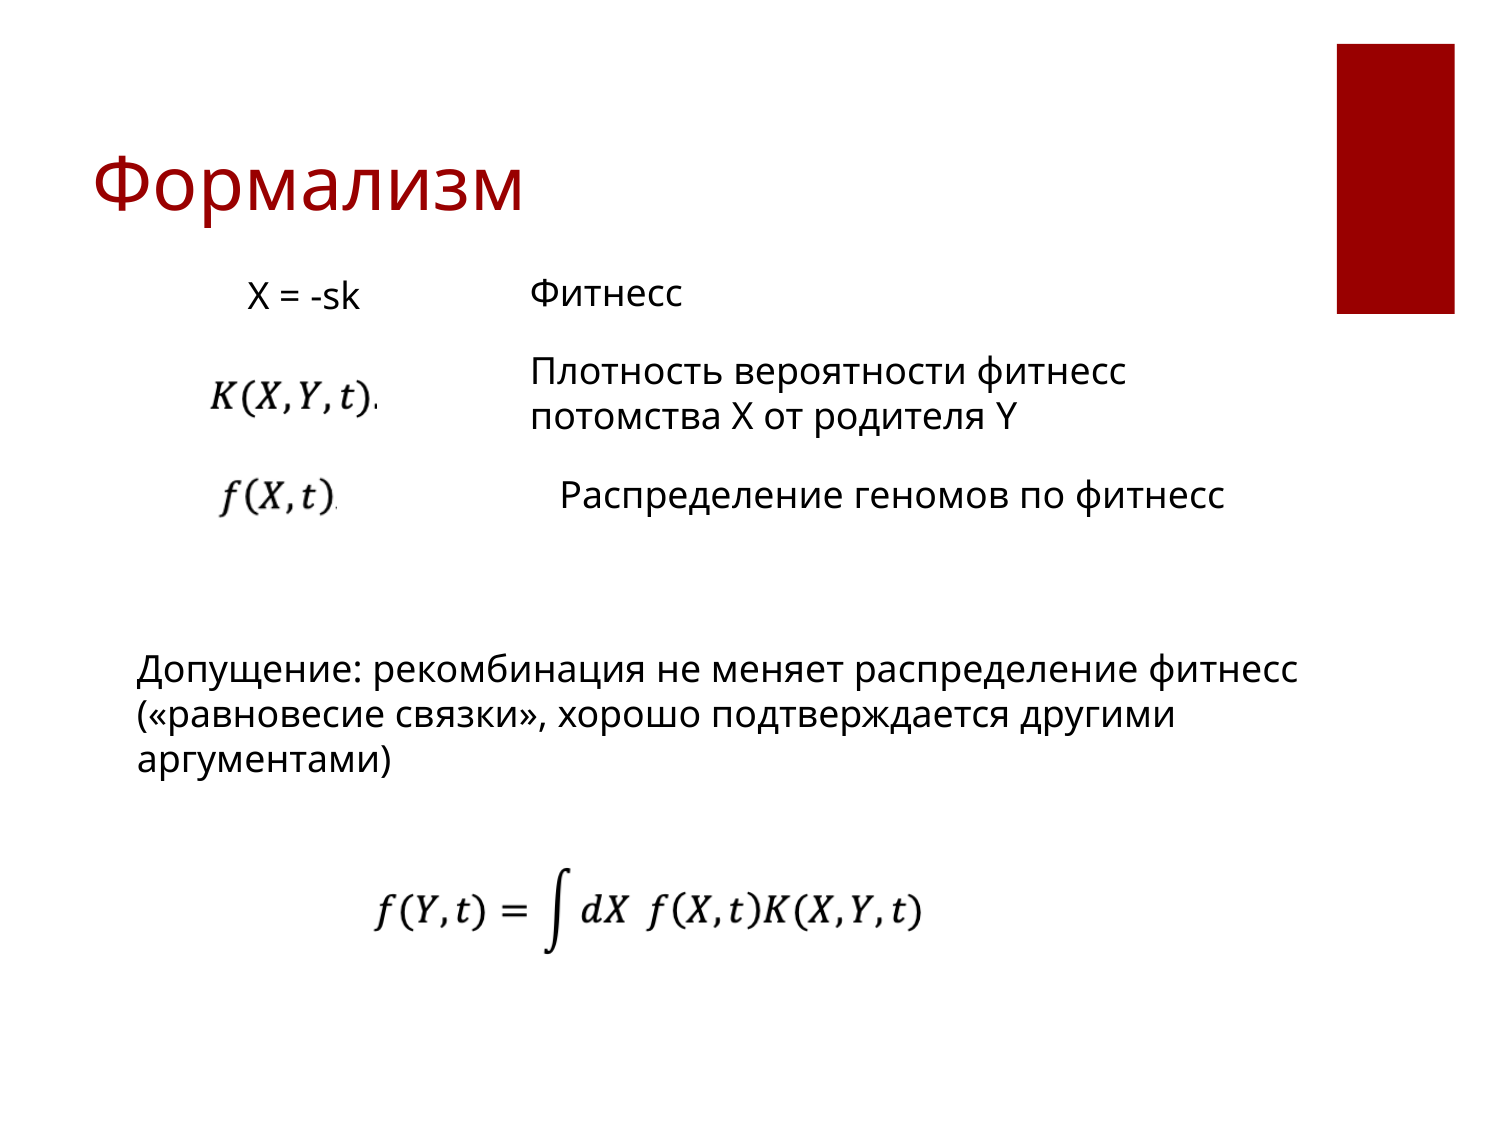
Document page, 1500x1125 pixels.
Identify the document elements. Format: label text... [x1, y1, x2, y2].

text_box Плотность вероятности фитнесс потомства Х от родителя Y [515, 340, 1195, 445]
picture [198, 353, 377, 434]
title Формализм [77, 45, 1146, 234]
text_box X = -sk [232, 264, 376, 325]
text_box Распределение геномов по фитнесс [544, 463, 1241, 524]
picture [213, 457, 337, 535]
picture [335, 846, 969, 977]
text_box Допущение: рекомбинация не меняет распределение фитнесс («равновесие связки», хорошо подтверждается другими аргументами) [122, 637, 1423, 788]
text_box Фитнесс [515, 262, 934, 322]
